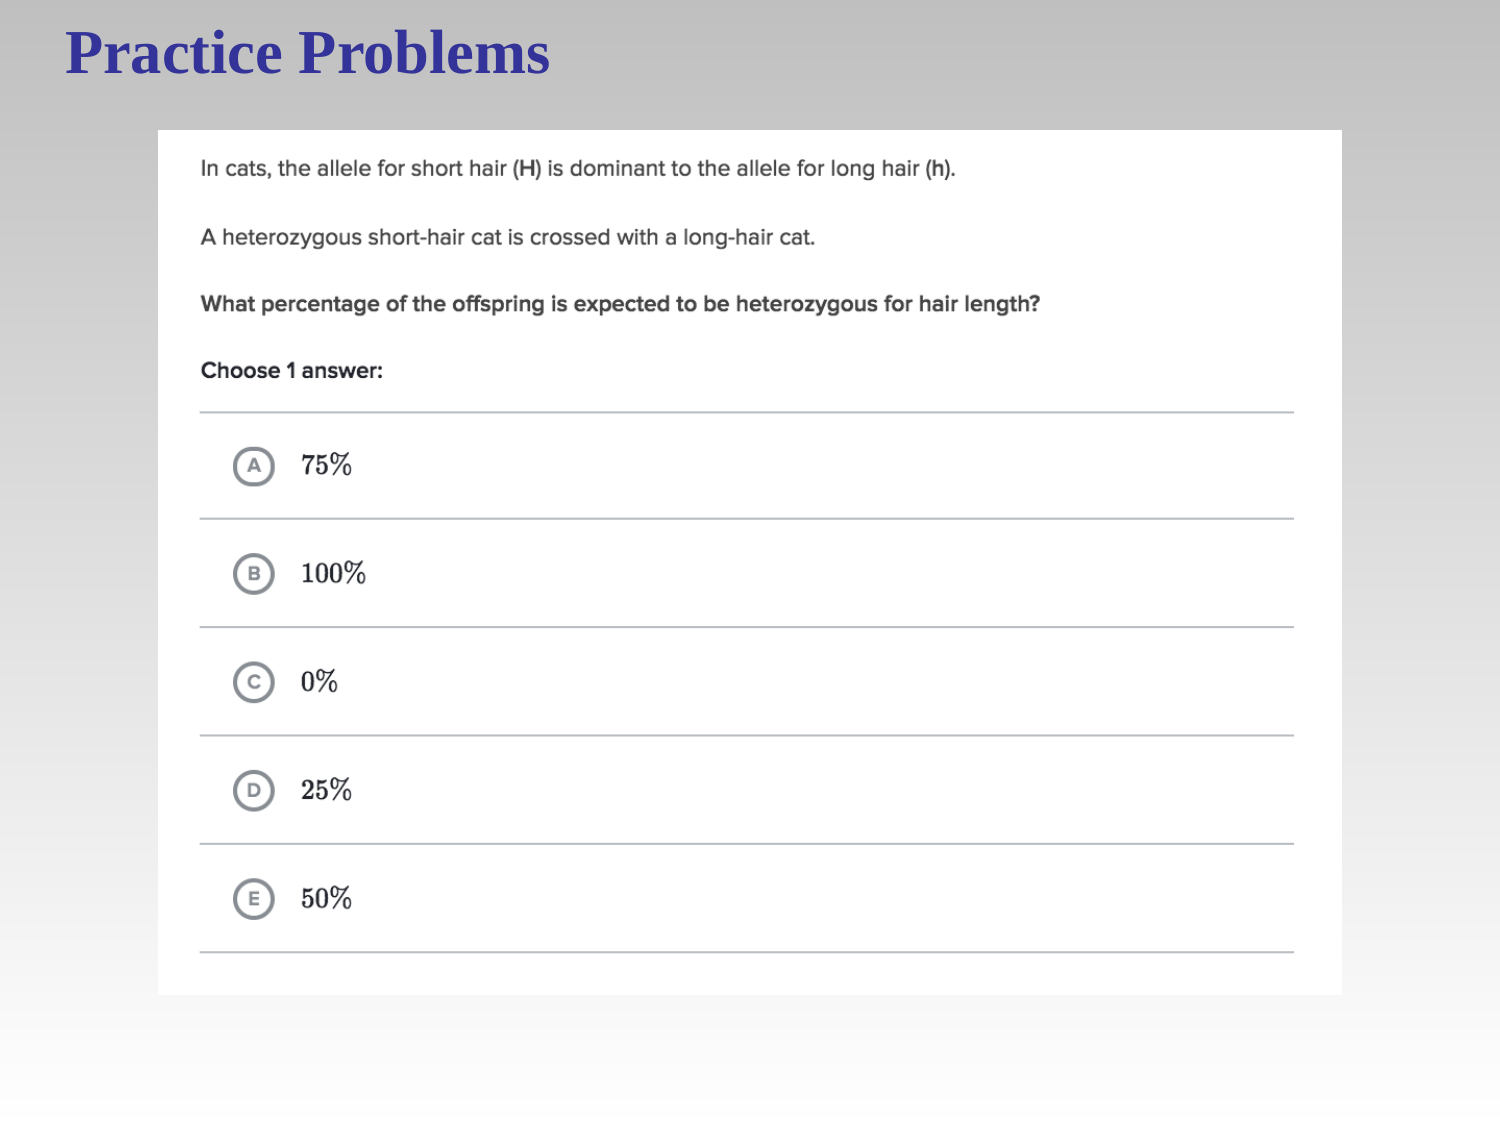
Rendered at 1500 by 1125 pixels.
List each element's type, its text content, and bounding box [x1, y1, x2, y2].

title Practice Problems [50, 12, 1450, 96]
picture [158, 129, 1342, 995]
